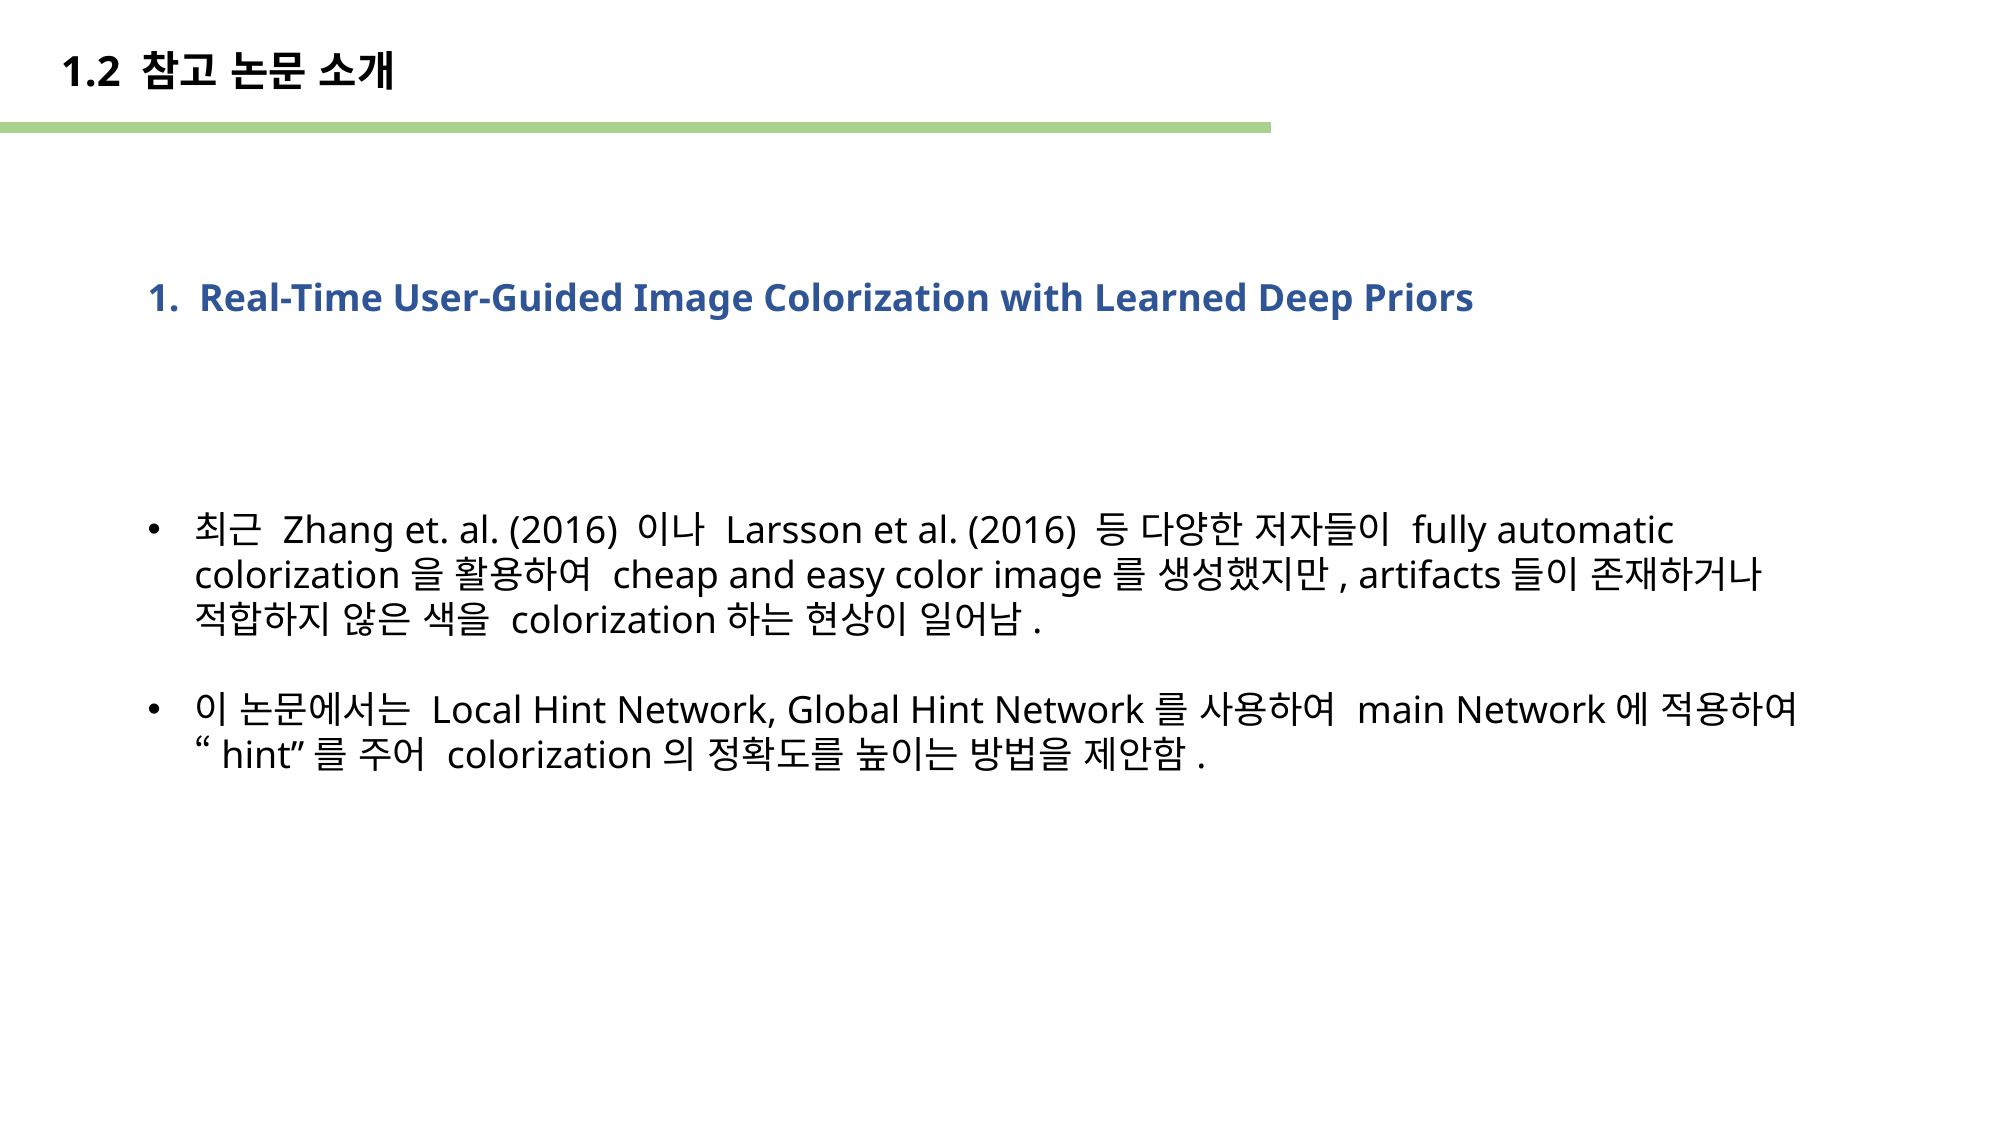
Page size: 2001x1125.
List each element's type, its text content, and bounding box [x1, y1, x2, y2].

text_box 1. Real-Time User-Guided Image Colorization with Learned Deep Priors [132, 267, 1748, 327]
text_box 최근 Zhang et. al. (2016) 이나 Larsson et al. (2016) 등 다양한 저자들이 fully automatic colorization을 활용하여 cheap and easy color image를 생성했지만, artifacts들이 존재하거나 적합하지 않은 색을 colorization하는 현상이 일어남. 이 논문에서는 Local Hint Network, Global Hint Network를 사용하여 main Network에 적용하여 “hint”를 주어 colorization의 정확도를 높이는 방법을 제안함. [132, 498, 1868, 784]
text_box 1.2 참고 논문 소개 [46, 37, 411, 103]
